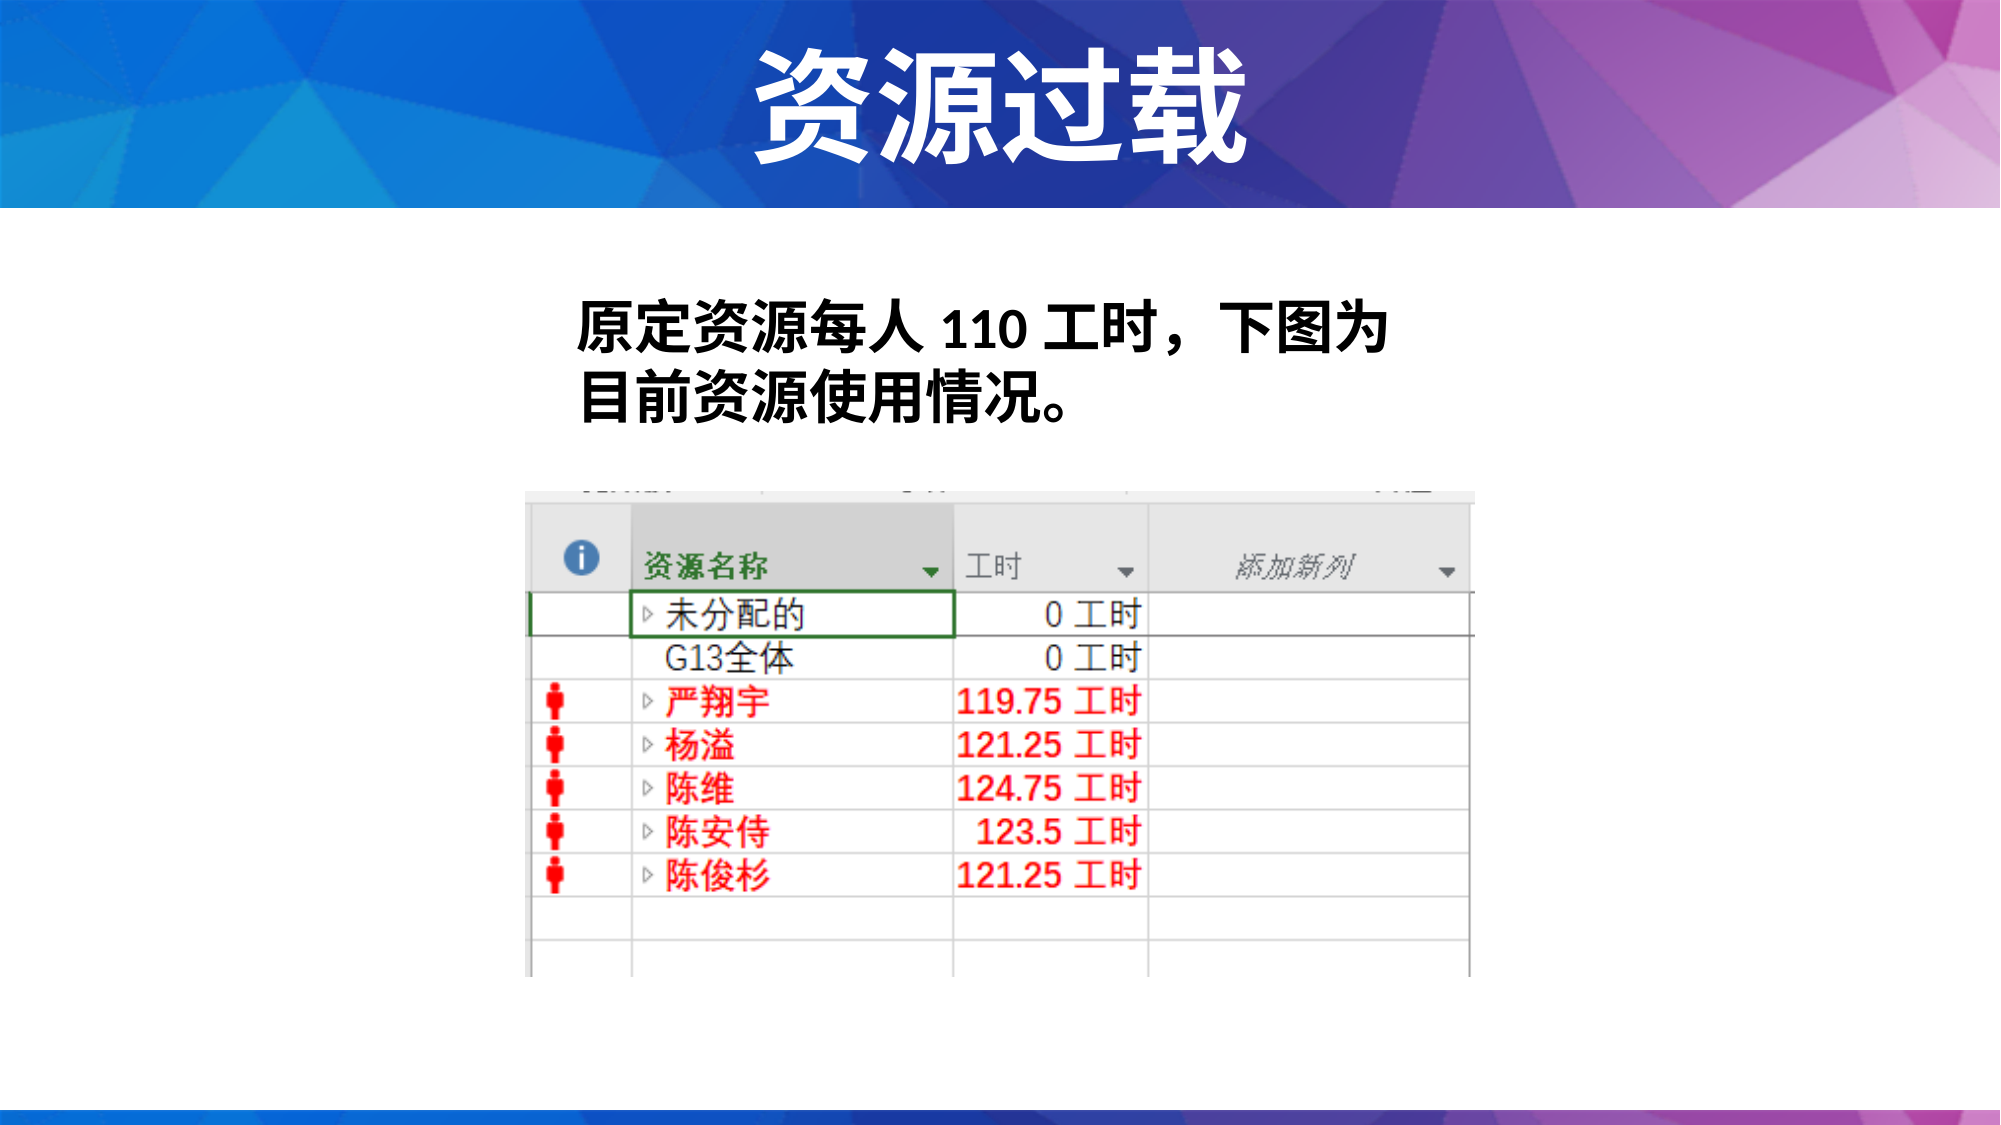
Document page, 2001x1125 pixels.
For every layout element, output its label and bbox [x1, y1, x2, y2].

picture [525, 492, 1475, 977]
text_box [0, 0, 2000, 1125]
